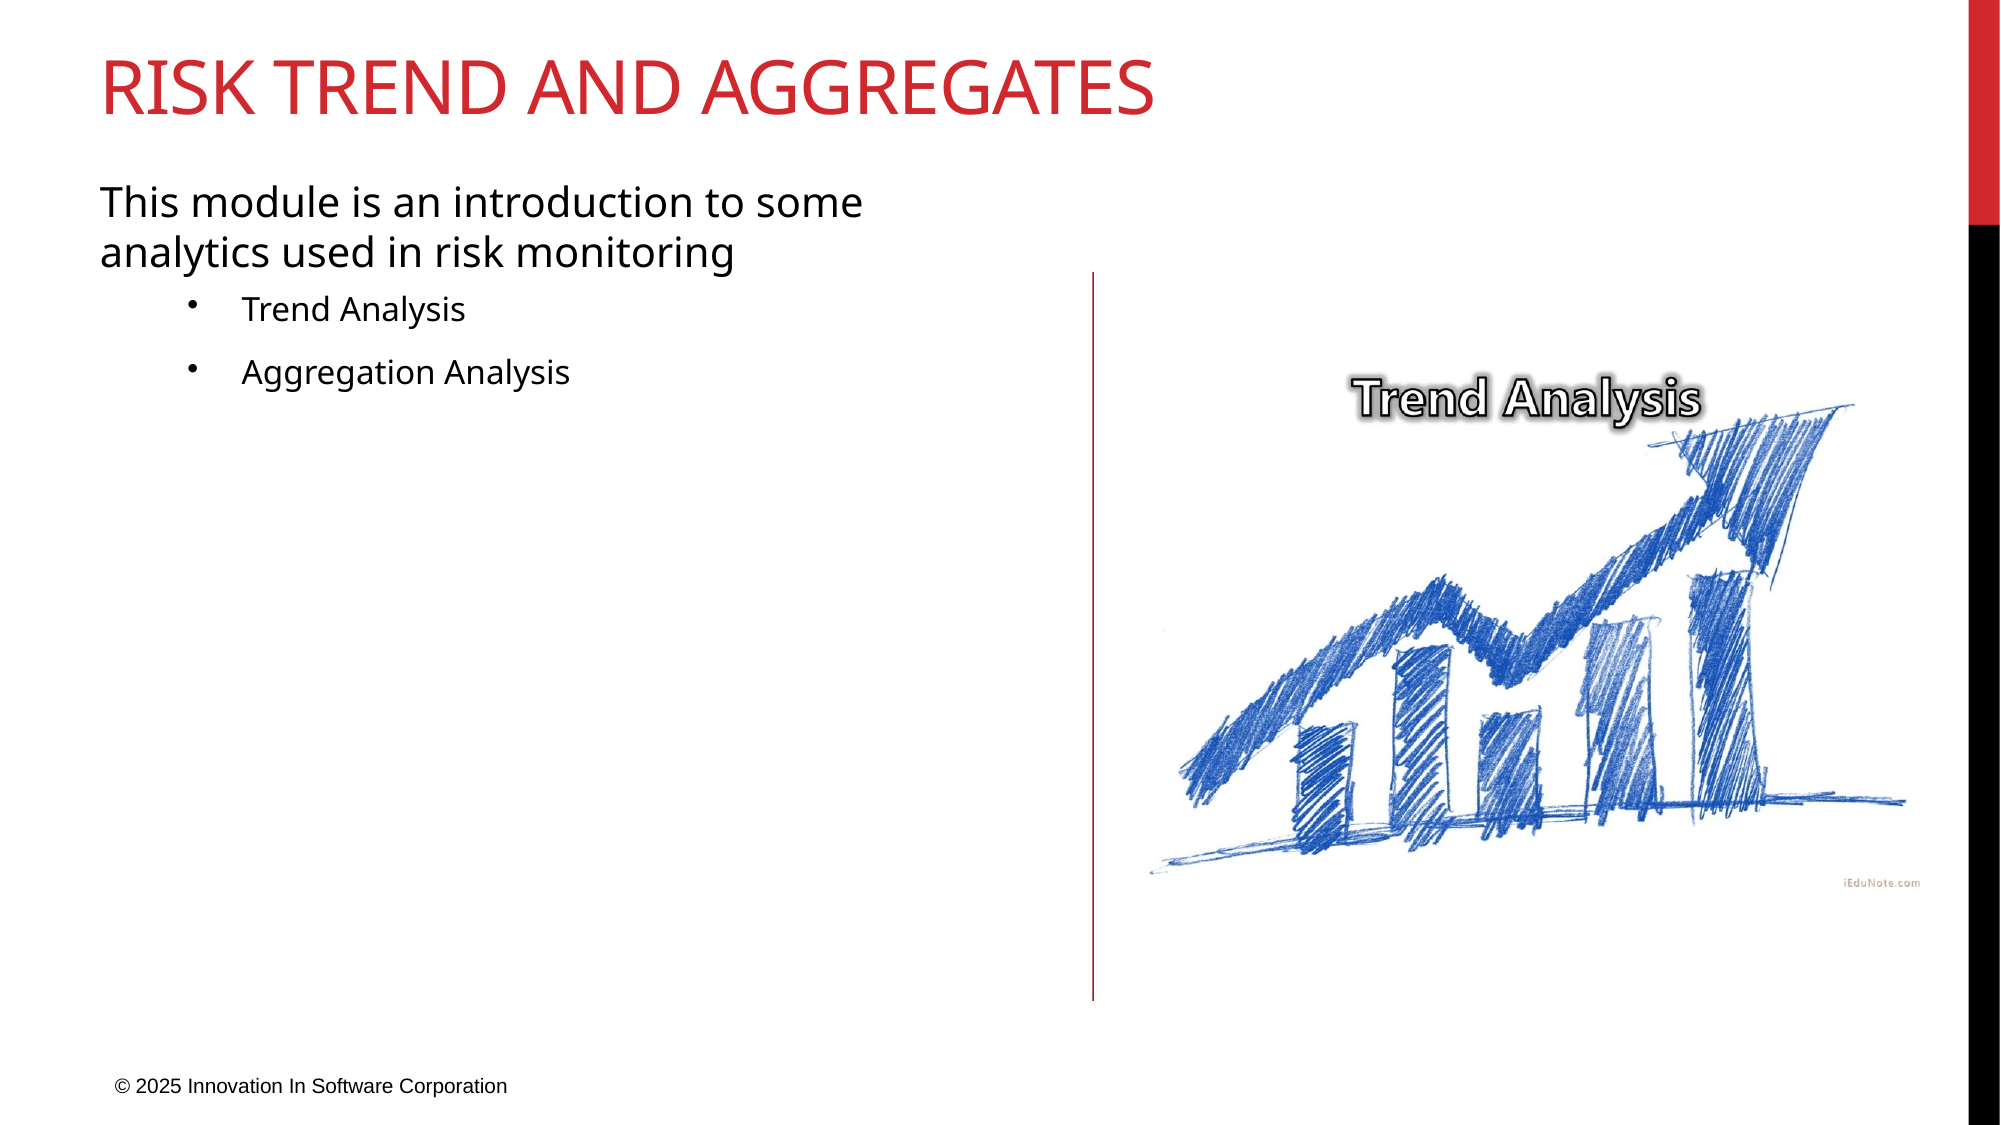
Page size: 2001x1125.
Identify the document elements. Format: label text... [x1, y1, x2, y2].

picture [1119, 356, 1932, 898]
list This module is an introduction to some analytics used in risk monitoring Trend Analysis Aggregation Analysis [99, 176, 914, 1005]
title Risk Trend and aggregates [99, 25, 1415, 145]
footer © 2025 Innovation In Software Corporation [99, 1065, 850, 1112]
